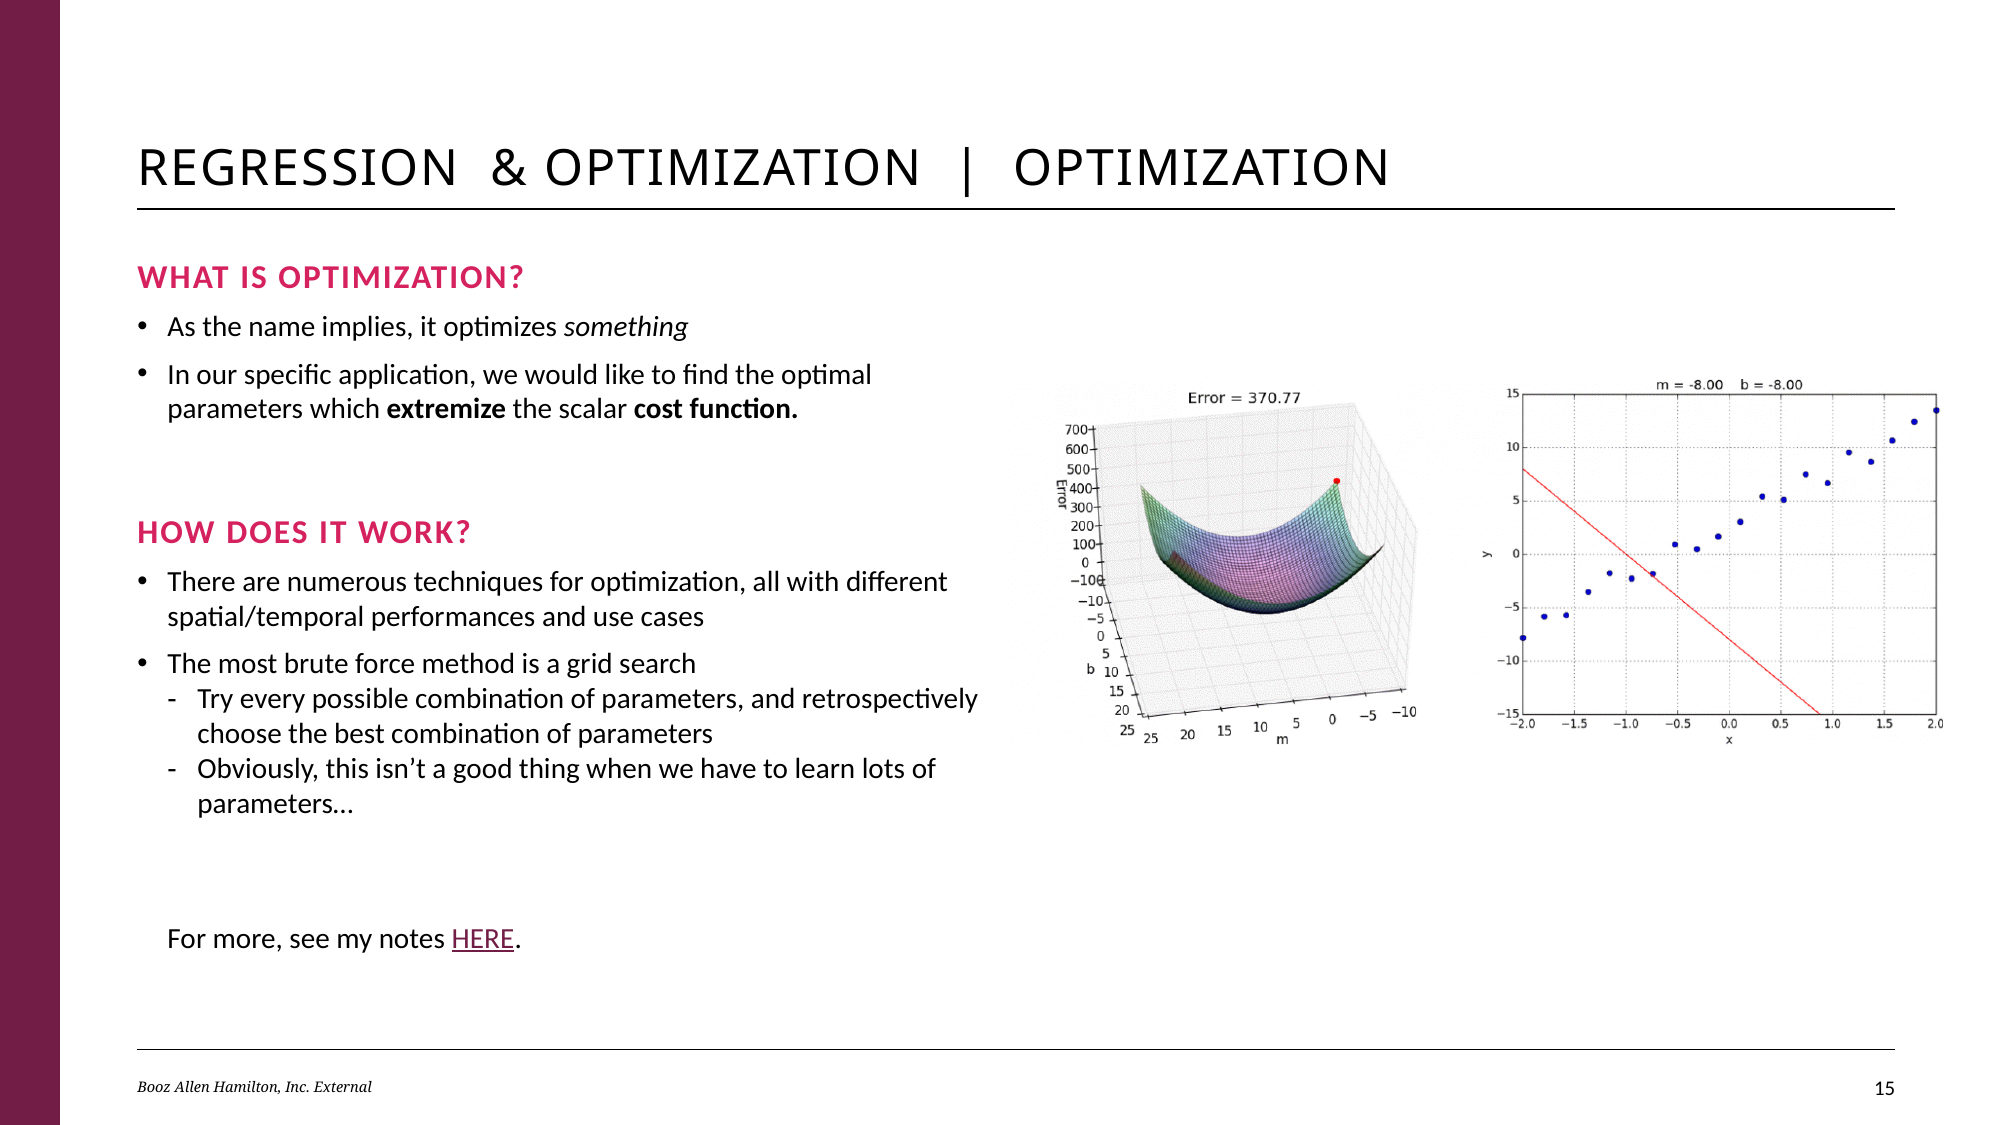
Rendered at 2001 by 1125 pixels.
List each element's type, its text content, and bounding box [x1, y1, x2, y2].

list What is optimization? As the name implies, it optimizes something In our specific application, we would like to find the optimal parameters which extremize the scalar cost function. How Does it Work? There are numerous techniques for optimization, all with different spatial/temporal performances and use cases The most brute force method is a grid search Try every possible combination of parameters, and retrospectively choose the best combination of parameters Obviously, this isn’t a good thing when we have to learn lots of parameters… For more, see my notes HERE. [137, 254, 1007, 1010]
title Regression & Optimization | Optimization [137, 34, 1896, 196]
slide_number 14 [1819, 1050, 1896, 1125]
picture [1006, 379, 1943, 746]
footer Booz Allen Hamilton, Inc. External [137, 1049, 949, 1125]
